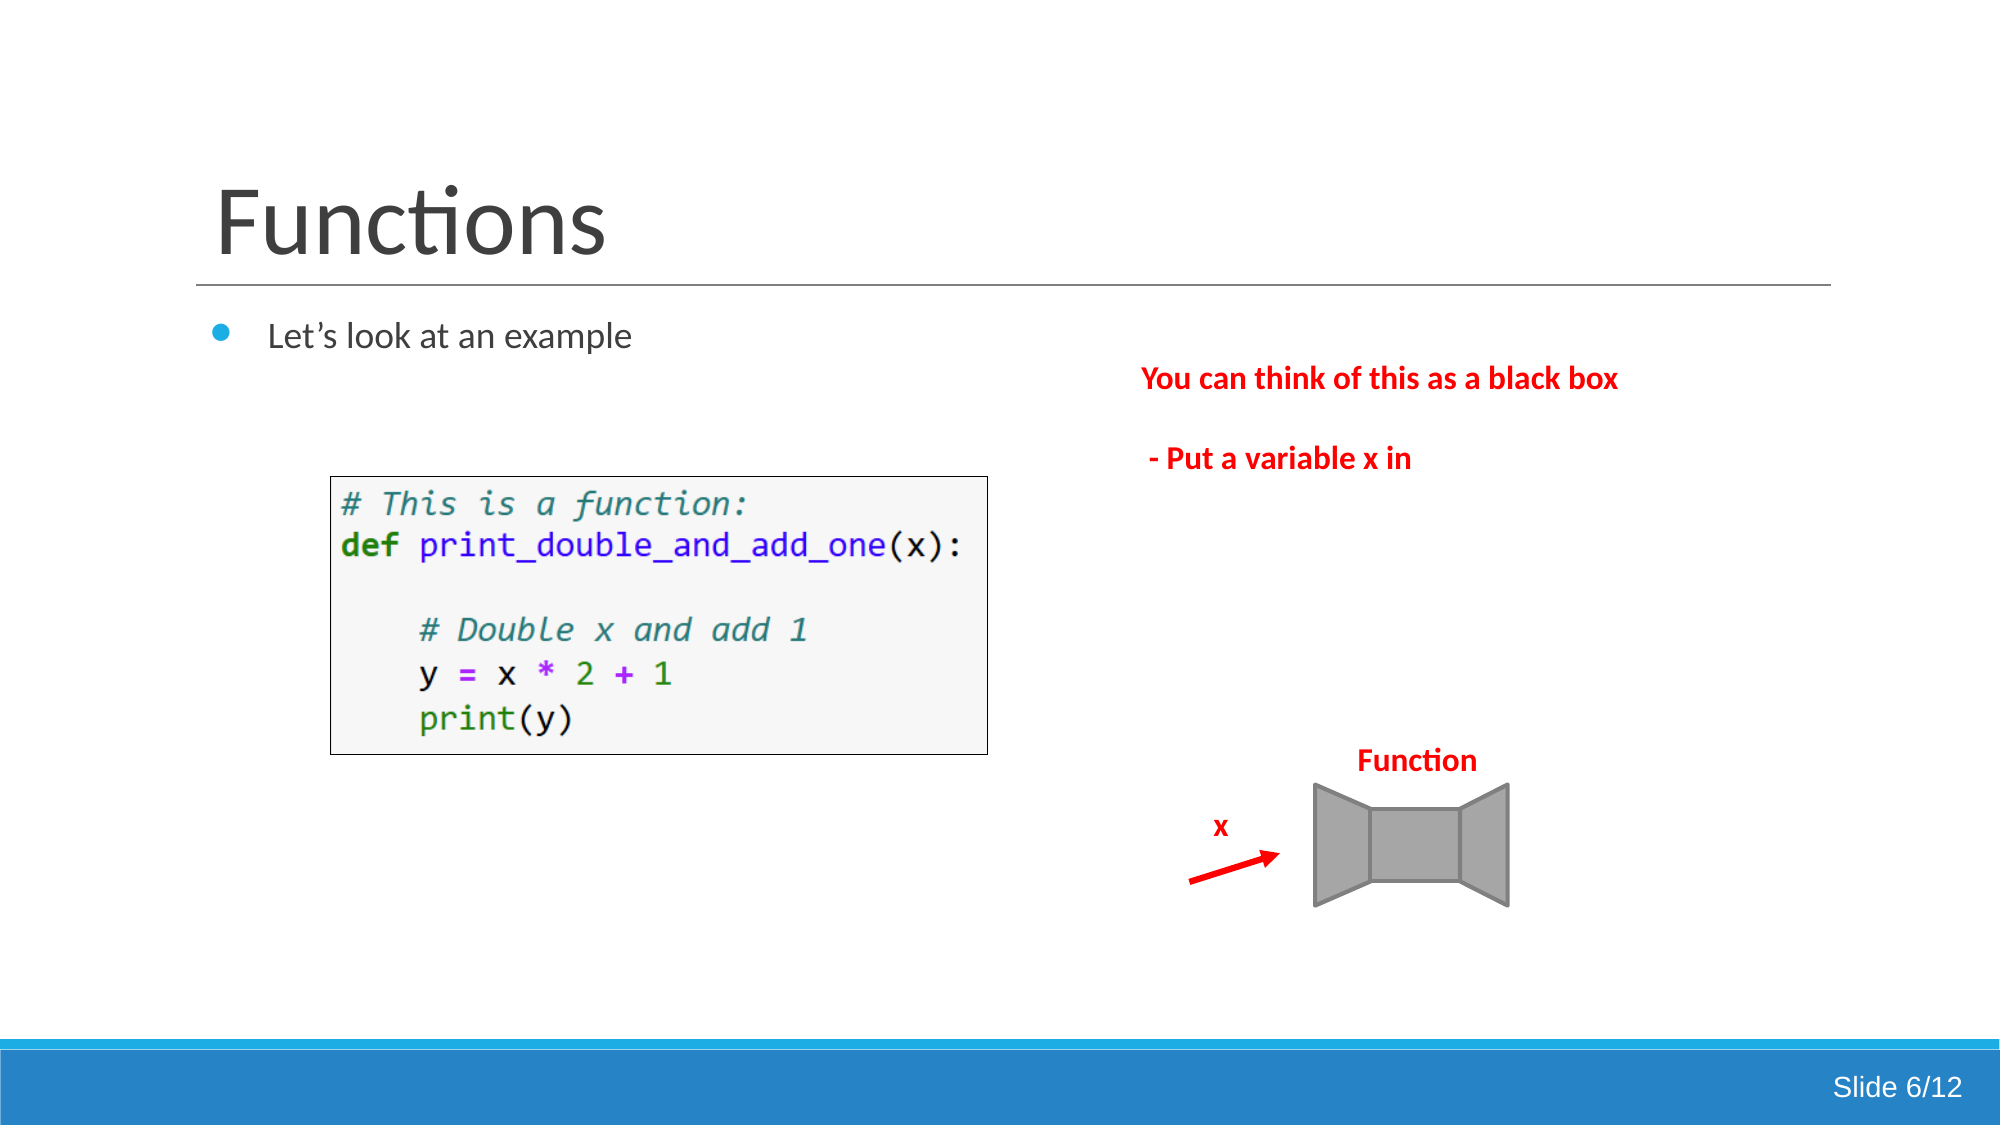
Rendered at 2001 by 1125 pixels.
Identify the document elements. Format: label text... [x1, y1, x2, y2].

text_box x [1198, 788, 1265, 851]
text_box Let’s look at an example [192, 308, 1127, 870]
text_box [1189, 852, 1281, 883]
text_box Function [1342, 723, 1565, 794]
text_box You can think of this as a black box - Put a variable x in [1126, 341, 1824, 611]
title Functions [200, 44, 1850, 283]
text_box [1314, 784, 1508, 906]
picture [329, 475, 988, 755]
text_box Slide 6/12 [1817, 1053, 2000, 1125]
